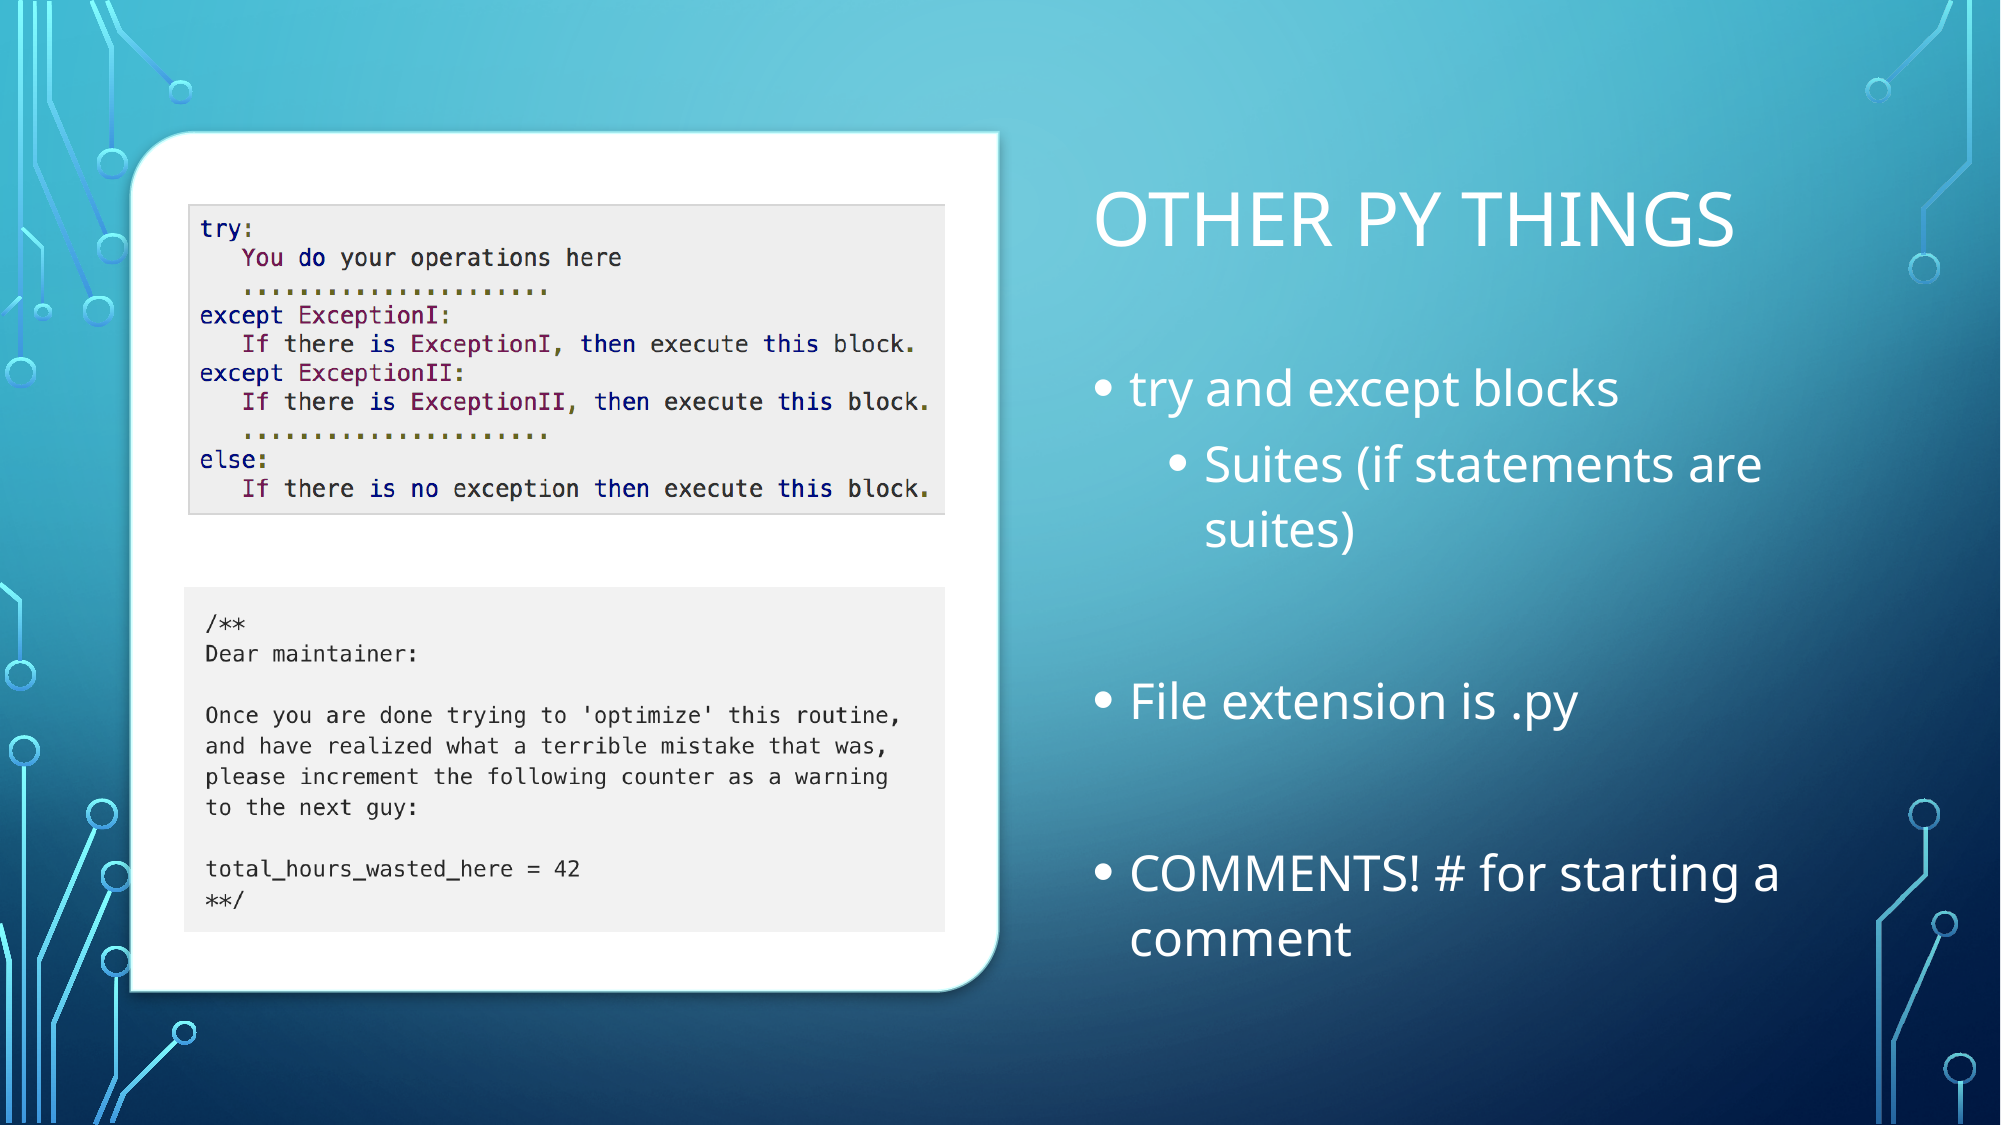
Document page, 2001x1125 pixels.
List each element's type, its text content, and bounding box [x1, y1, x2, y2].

list try and except blocks Suites (if statements are suites) File extension is .py COMMENTS! # for starting a comment [1077, 343, 1857, 975]
picture [184, 587, 946, 932]
text_box [129, 131, 1000, 993]
picture [184, 203, 946, 517]
title Other Py things [1077, 101, 1857, 343]
